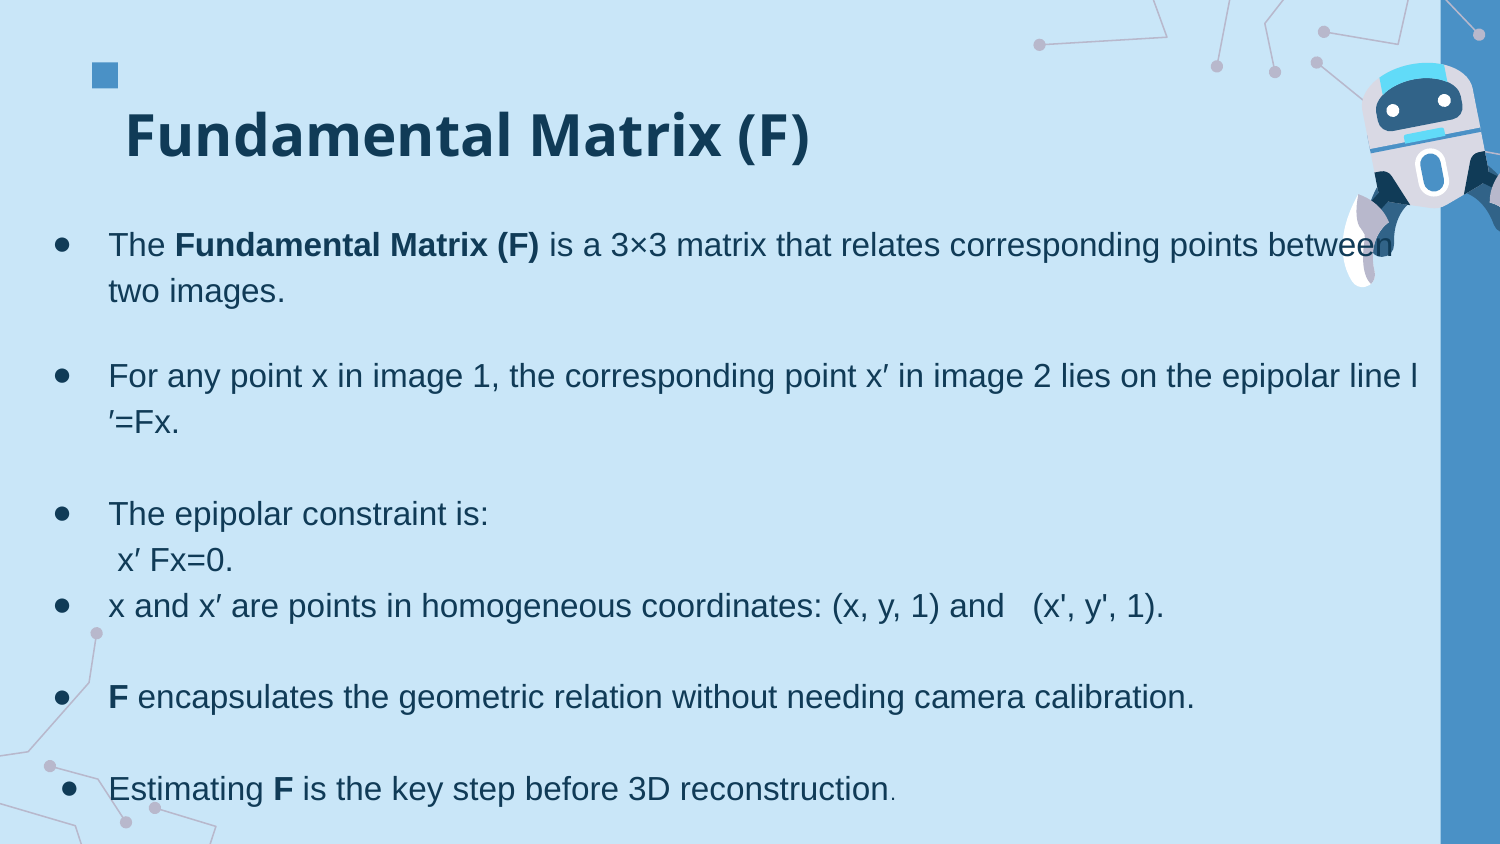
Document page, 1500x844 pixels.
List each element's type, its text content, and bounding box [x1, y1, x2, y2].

title Fundamental Matrix (F) [100, 72, 1364, 167]
text_box The Fundamental Matrix (F) is a 3×3 matrix that relates corresponding points between two images. For any point x in image 1, the corresponding point x′ in image 2 lies on the epipolar line l′=Fx. The epipolar constraint is: x′ Fx=0. x and x′ are points in homogeneous coordinates: (x, y, 1) and (x', y', 1). F encapsulates the geometric relation without needing camera calibration. Estimating F is the key step before 3D reconstruction. [18, 209, 1446, 825]
